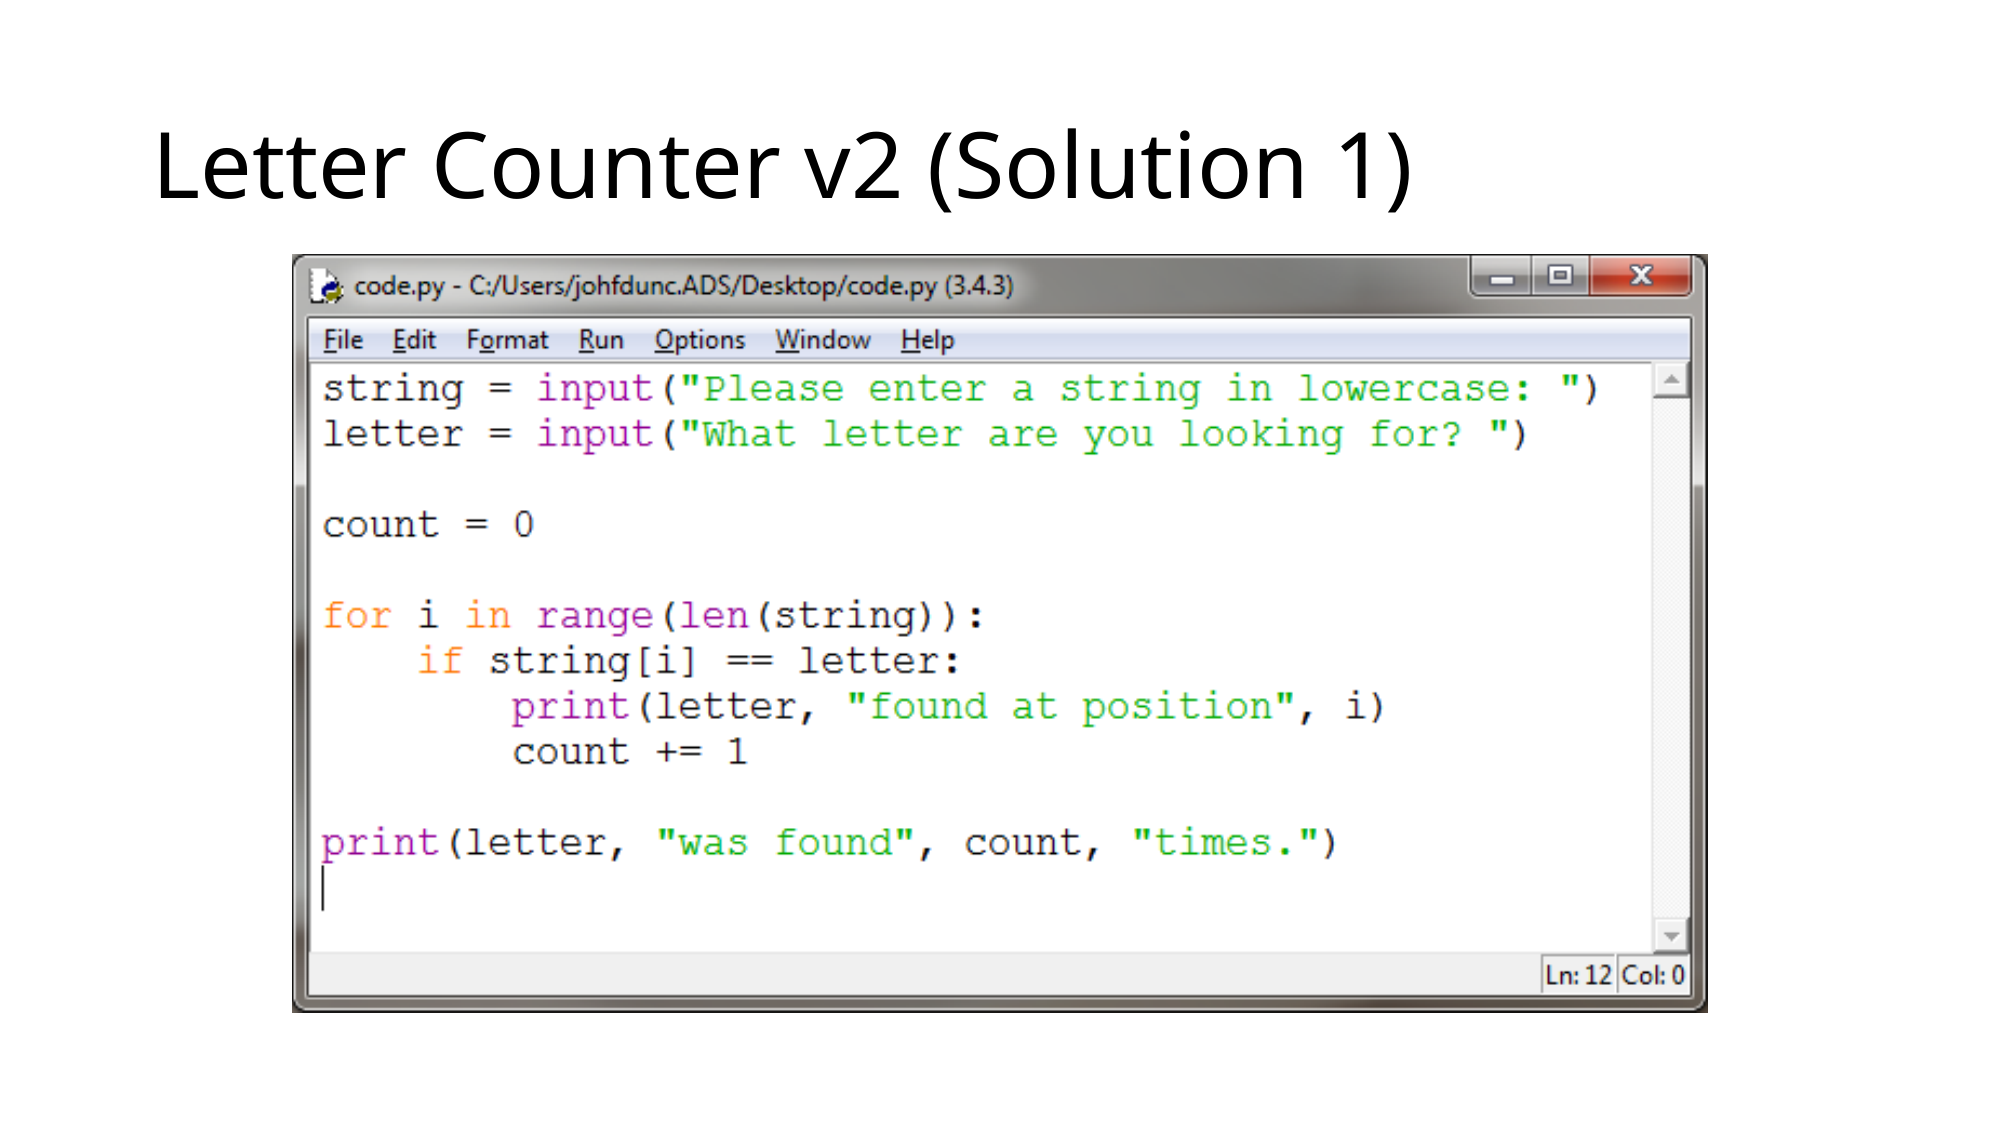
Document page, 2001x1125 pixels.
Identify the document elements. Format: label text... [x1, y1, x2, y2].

title Letter Counter v2 (Solution 1) [137, 59, 1863, 278]
picture [292, 254, 1708, 1013]
